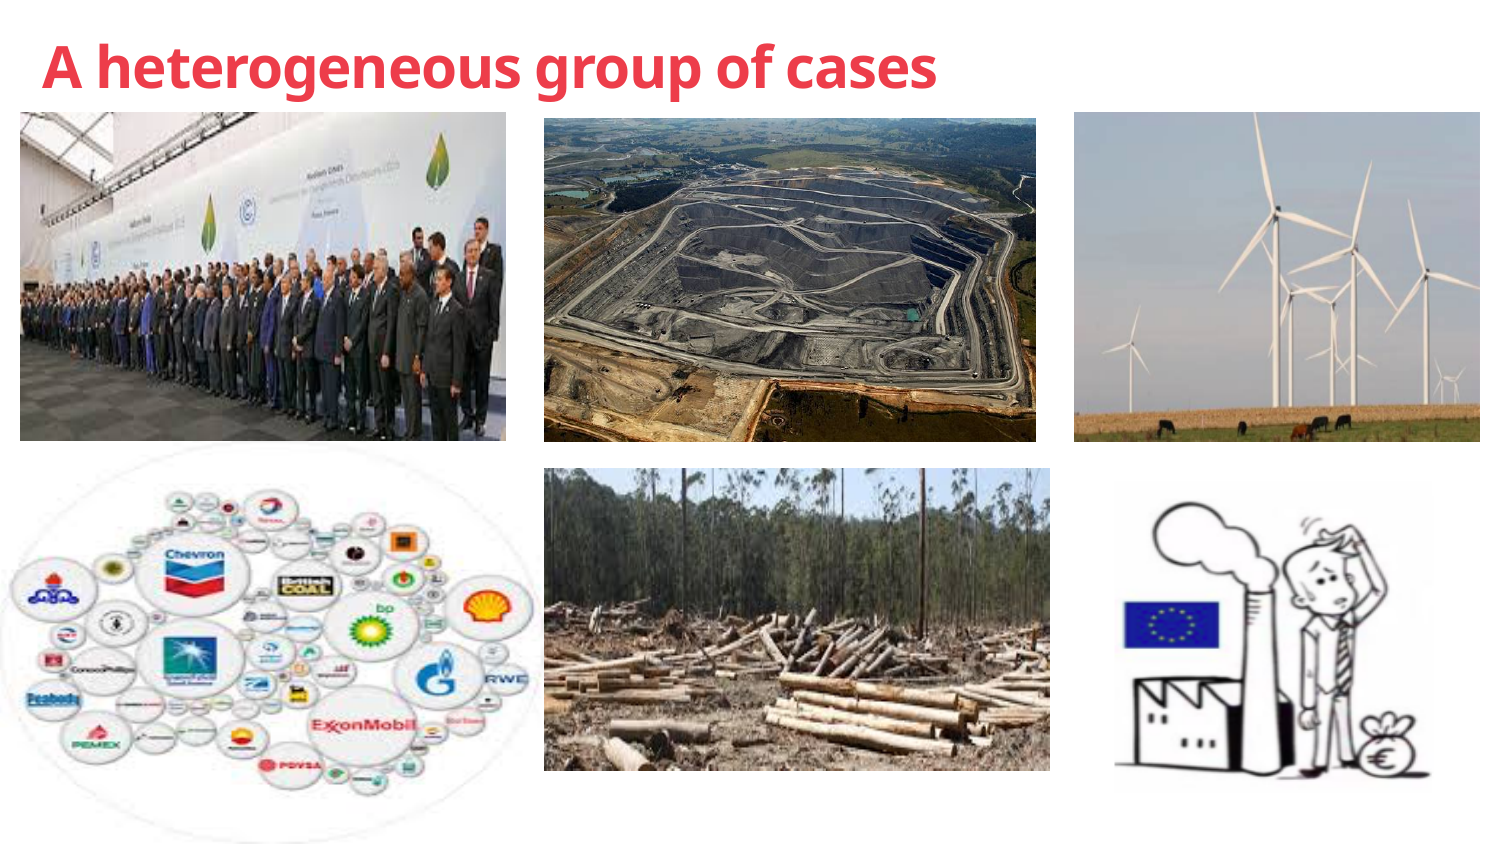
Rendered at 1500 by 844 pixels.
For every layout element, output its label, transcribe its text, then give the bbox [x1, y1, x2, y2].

title A heterogeneous group of cases [42, 30, 1393, 92]
picture [1073, 112, 1481, 442]
picture [0, 112, 1481, 844]
